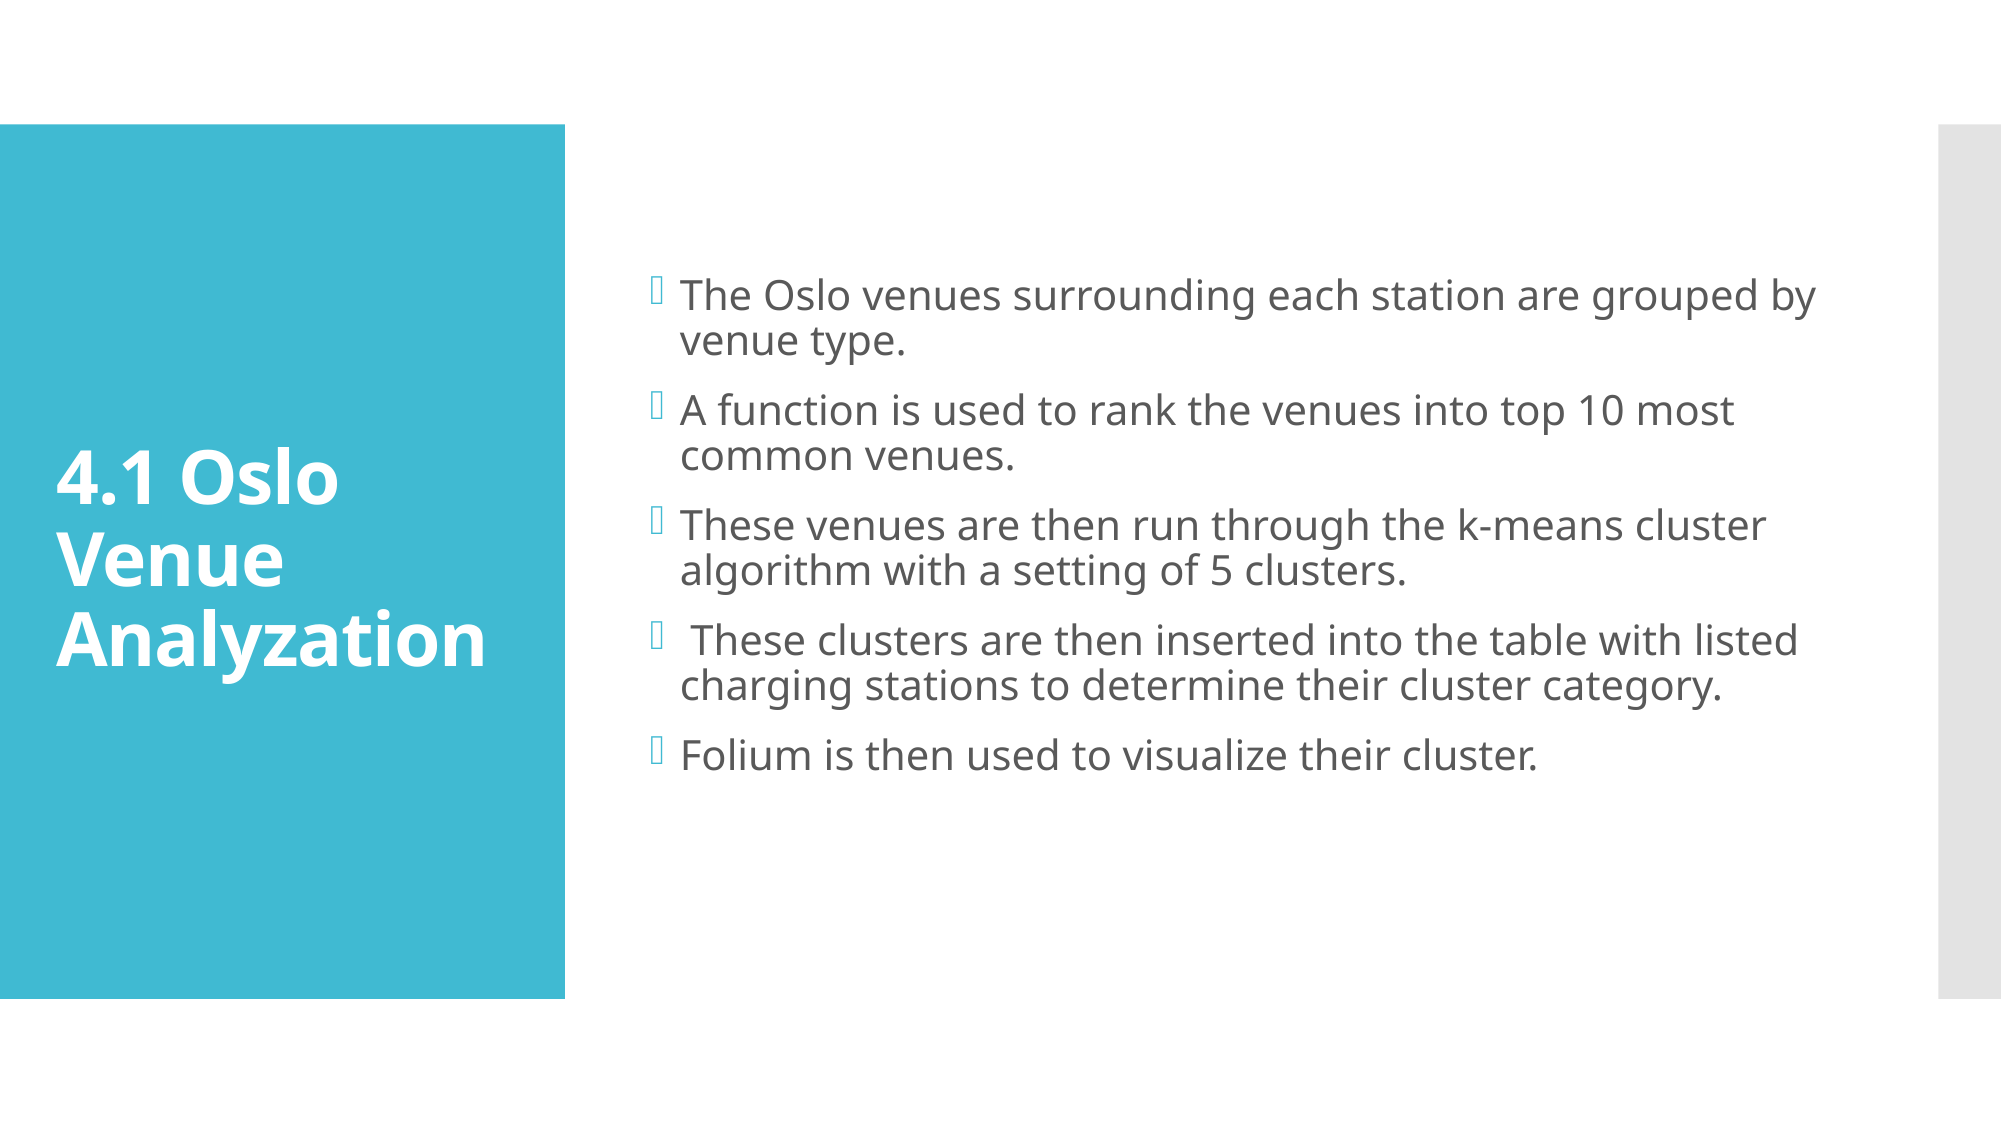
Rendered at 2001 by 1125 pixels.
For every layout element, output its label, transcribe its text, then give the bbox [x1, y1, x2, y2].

list The Oslo venues surrounding each station are grouped by venue type. A function is used to rank the venues into top 10 most common venues. These venues are then run through the k-means cluster algorithm with a setting of 5 clusters. These clusters are then inserted into the table with listed charging stations to determine their cluster category. Folium is then used to visualize their cluster. [634, 141, 1835, 982]
title 4.1 Oslo Venue Analyzation [41, 184, 525, 940]
